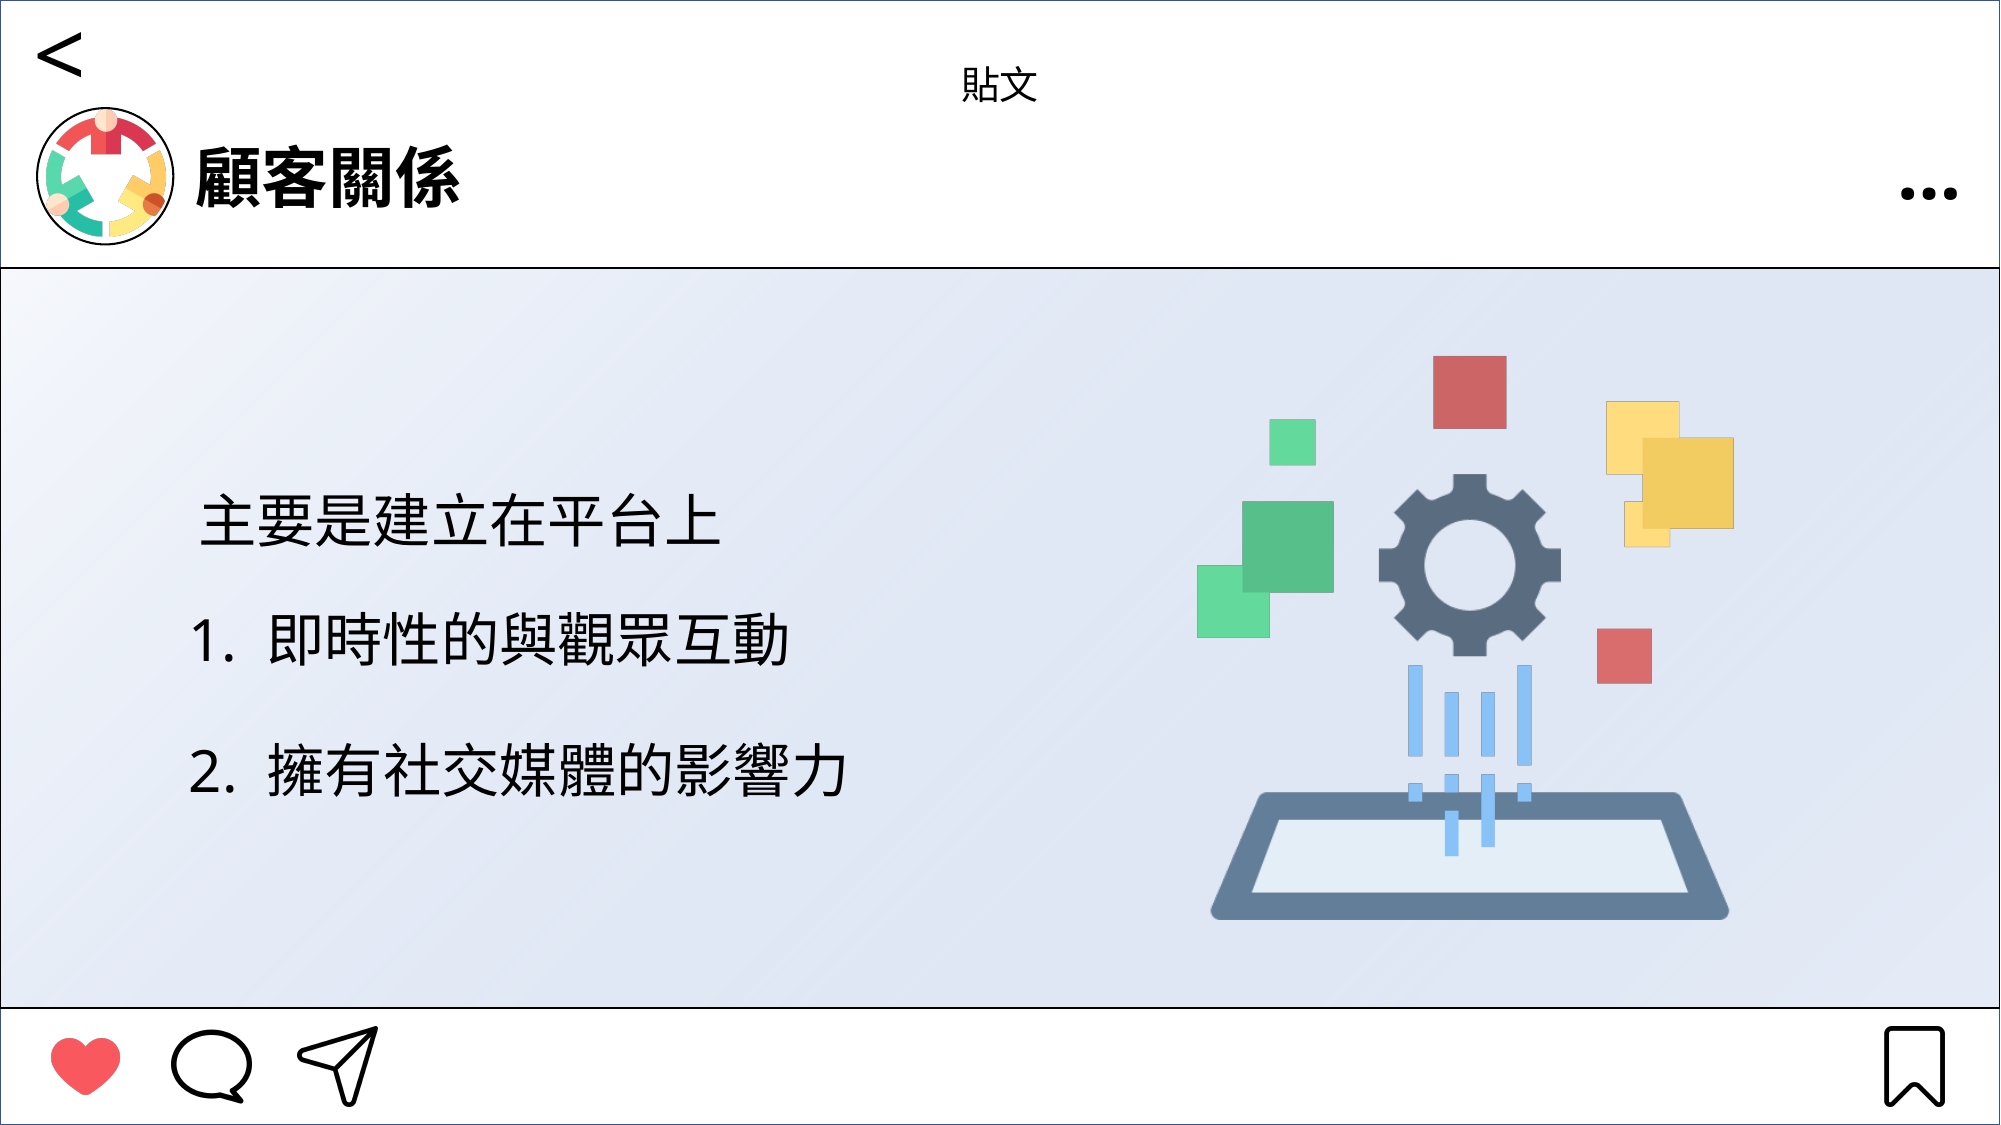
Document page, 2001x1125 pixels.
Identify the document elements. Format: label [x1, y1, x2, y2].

text_box [0, 0, 2000, 1125]
picture [1179, 347, 1761, 929]
